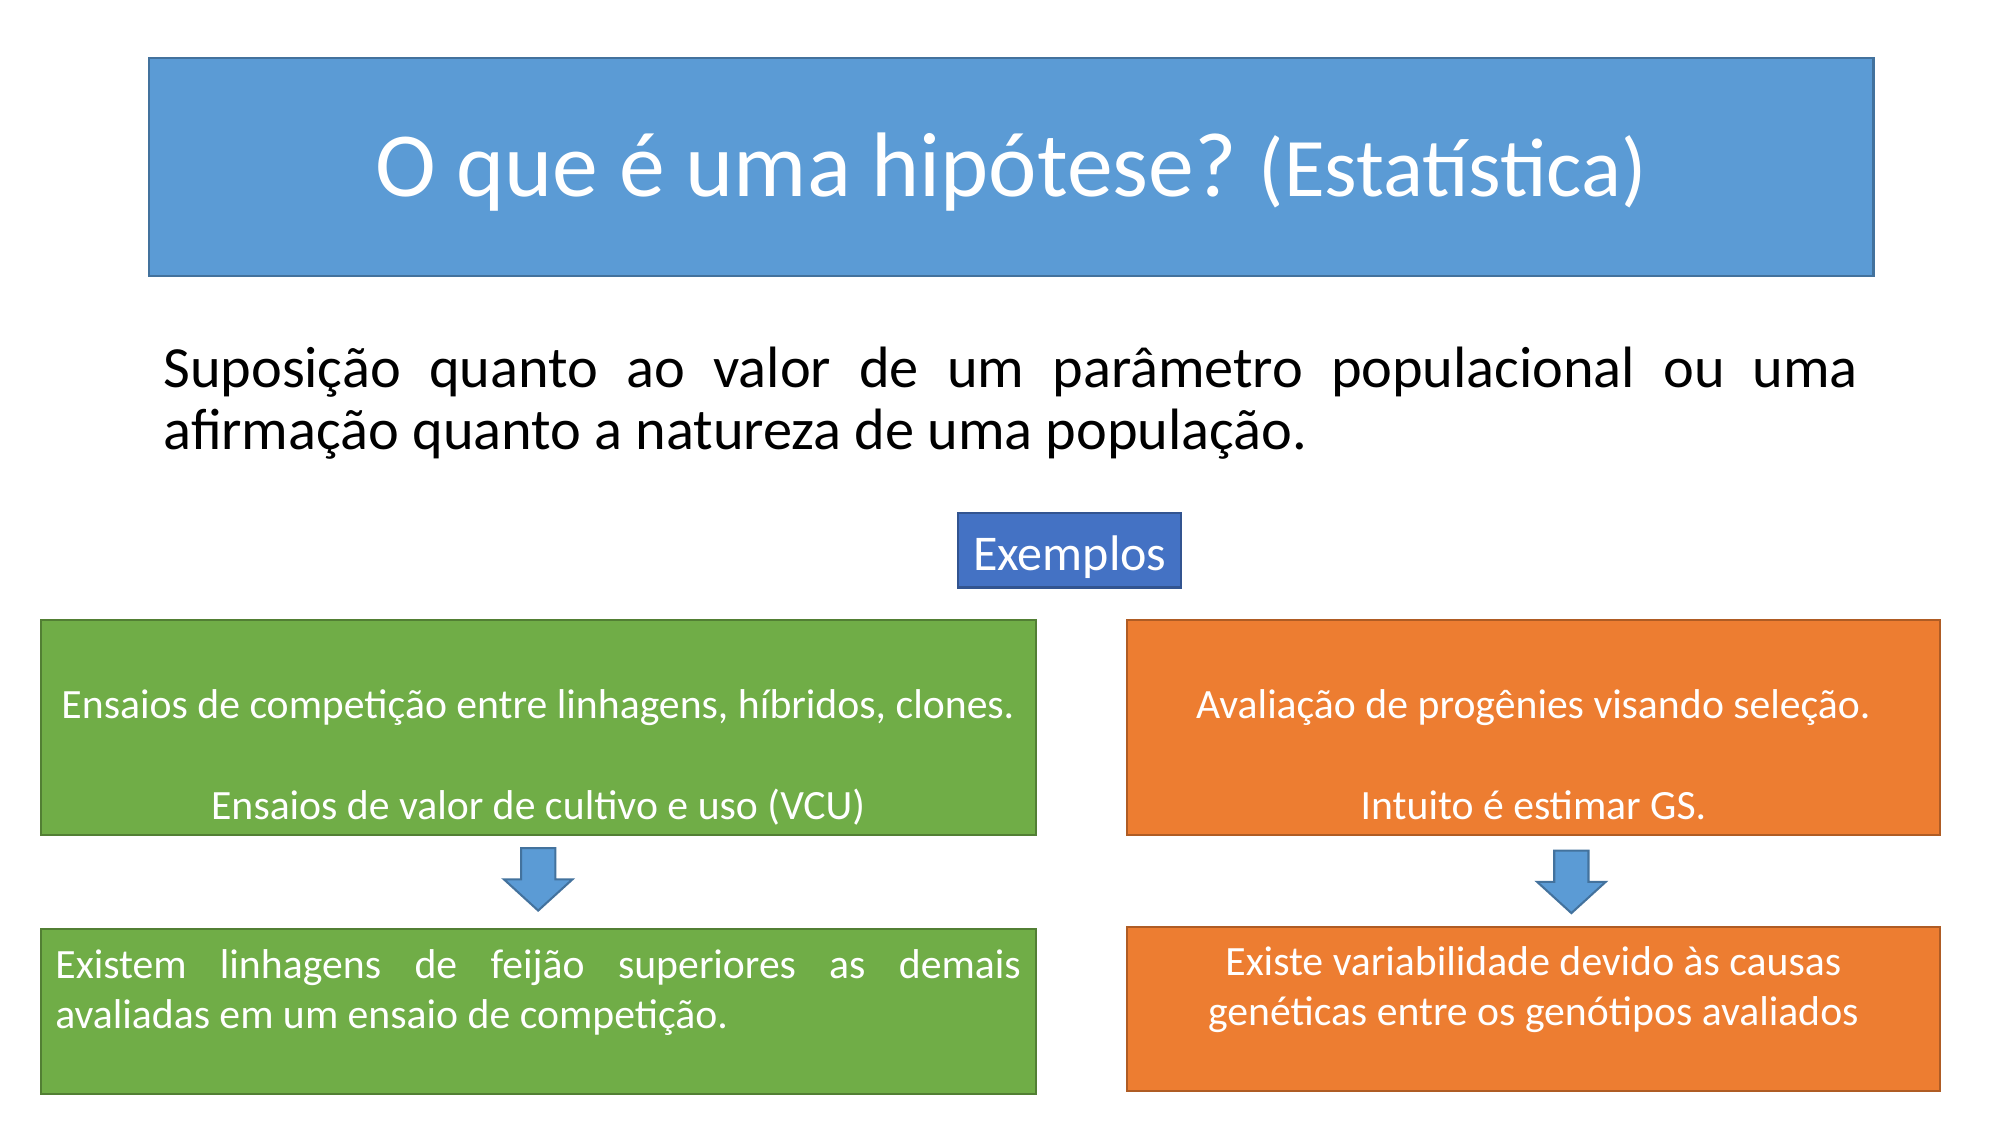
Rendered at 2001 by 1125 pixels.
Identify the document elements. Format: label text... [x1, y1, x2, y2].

text_box Existe variabilidade devido às causas genéticas entre os genótipos avaliados [1126, 926, 1941, 1092]
text_box [501, 847, 576, 912]
text_box Ensaios de competição entre linhagens, híbridos, clones. Ensaios de valor de cultivo e uso (VCU) [40, 619, 1037, 836]
list Suposição quanto ao valor de um parâmetro populacional ou uma afirmação quanto a natureza de uma população. [148, 329, 1874, 480]
text_box [1534, 849, 1609, 915]
text_box Avaliação de progênies visando seleção. Intuito é estimar GS. [1126, 619, 1941, 836]
text_box Exemplos [957, 512, 1182, 589]
title O que é uma hipótese? (Estatística) [148, 57, 1875, 277]
text_box Existem linhagens de feijão superiores as demais avaliadas em um ensaio de competição. [40, 928, 1037, 1095]
